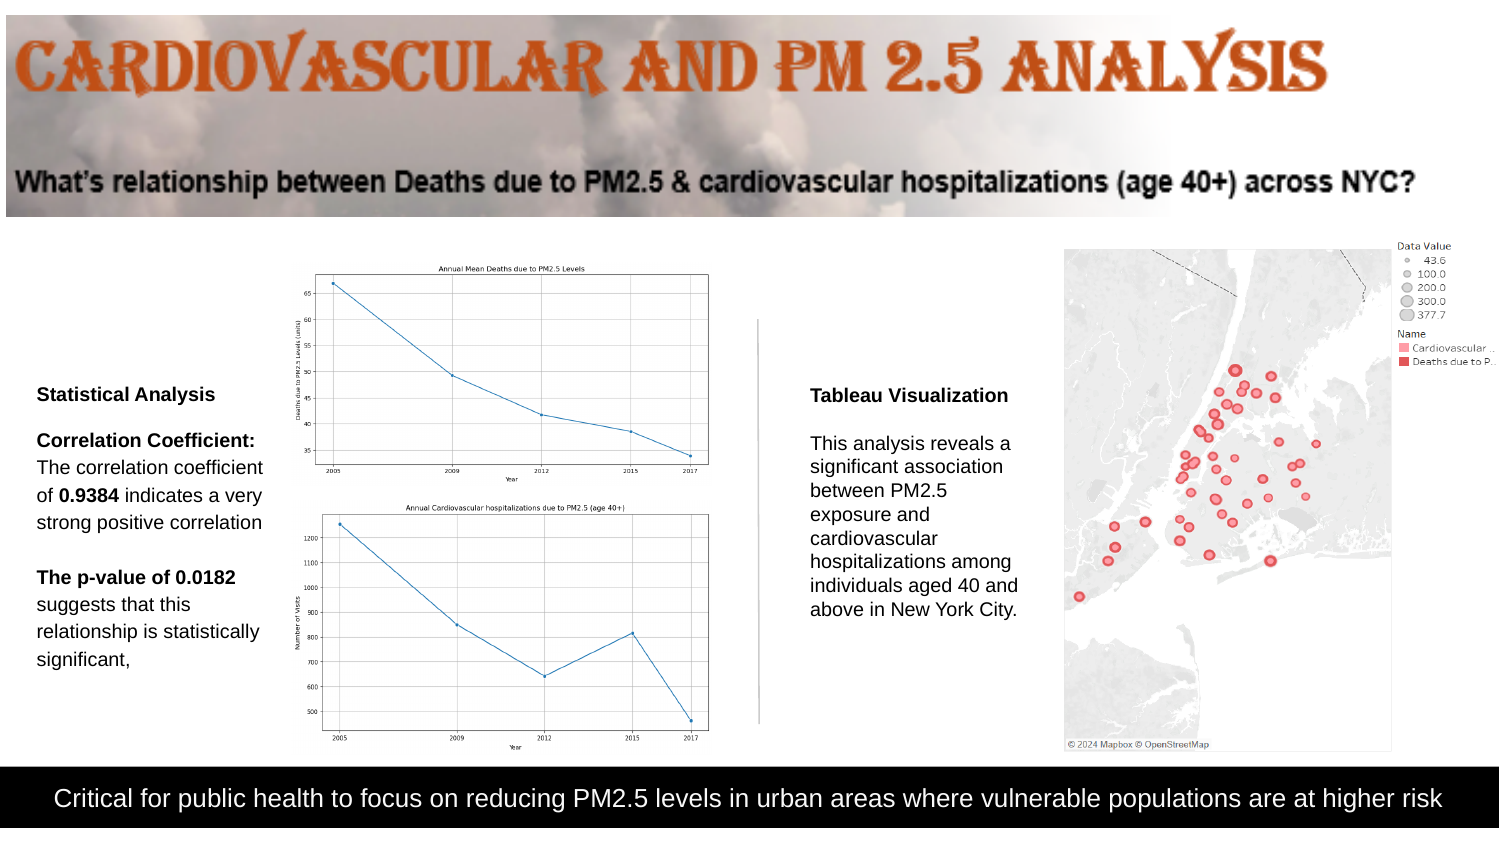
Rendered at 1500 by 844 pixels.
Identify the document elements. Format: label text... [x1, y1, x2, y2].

picture [1059, 233, 1500, 755]
picture [5, 15, 1485, 217]
text_box [63, 225, 1453, 295]
text_box Tableau Visualization This analysis reveals a significant association between PM2.5 exposure and cardiovascular hospitalizations among individuals aged 40 and above in New York City. [795, 367, 1037, 702]
text_box Statistical Analysis Correlation Coefficient: The correlation coefficient of 0.9384 indicates a very strong positive correlation The p-value of 0.0182 suggests that this relationship is statistically significant, [21, 363, 285, 685]
text_box Critical for public health to focus on reducing PM2.5 levels in urban areas where vulnerable populations are at higher risk [0, 766, 1499, 828]
picture [291, 261, 713, 486]
picture [291, 499, 713, 755]
